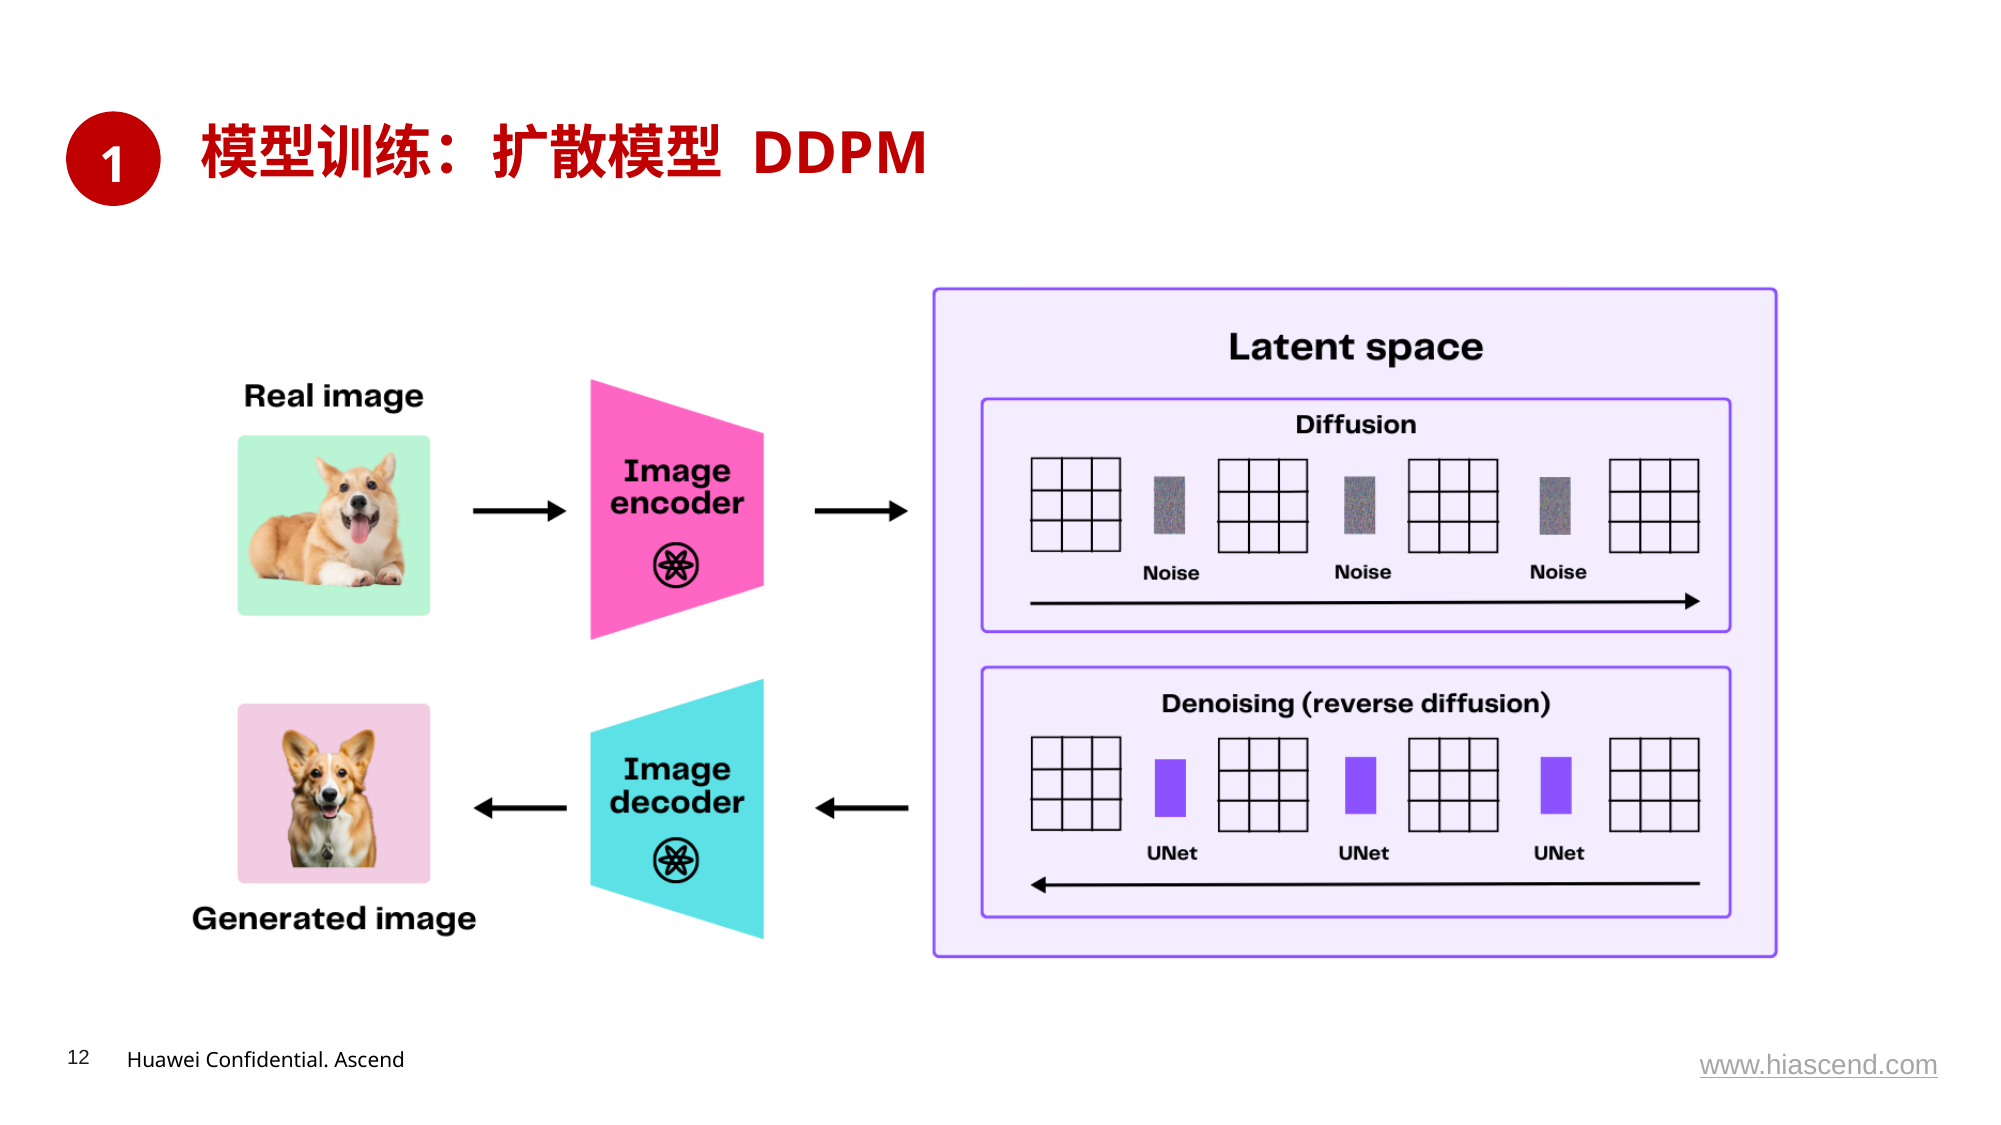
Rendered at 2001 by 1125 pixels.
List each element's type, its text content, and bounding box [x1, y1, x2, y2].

title 模型训练：扩散模型 DDPM [185, 101, 1901, 199]
picture [180, 243, 1821, 988]
text_box 1 [66, 111, 161, 206]
